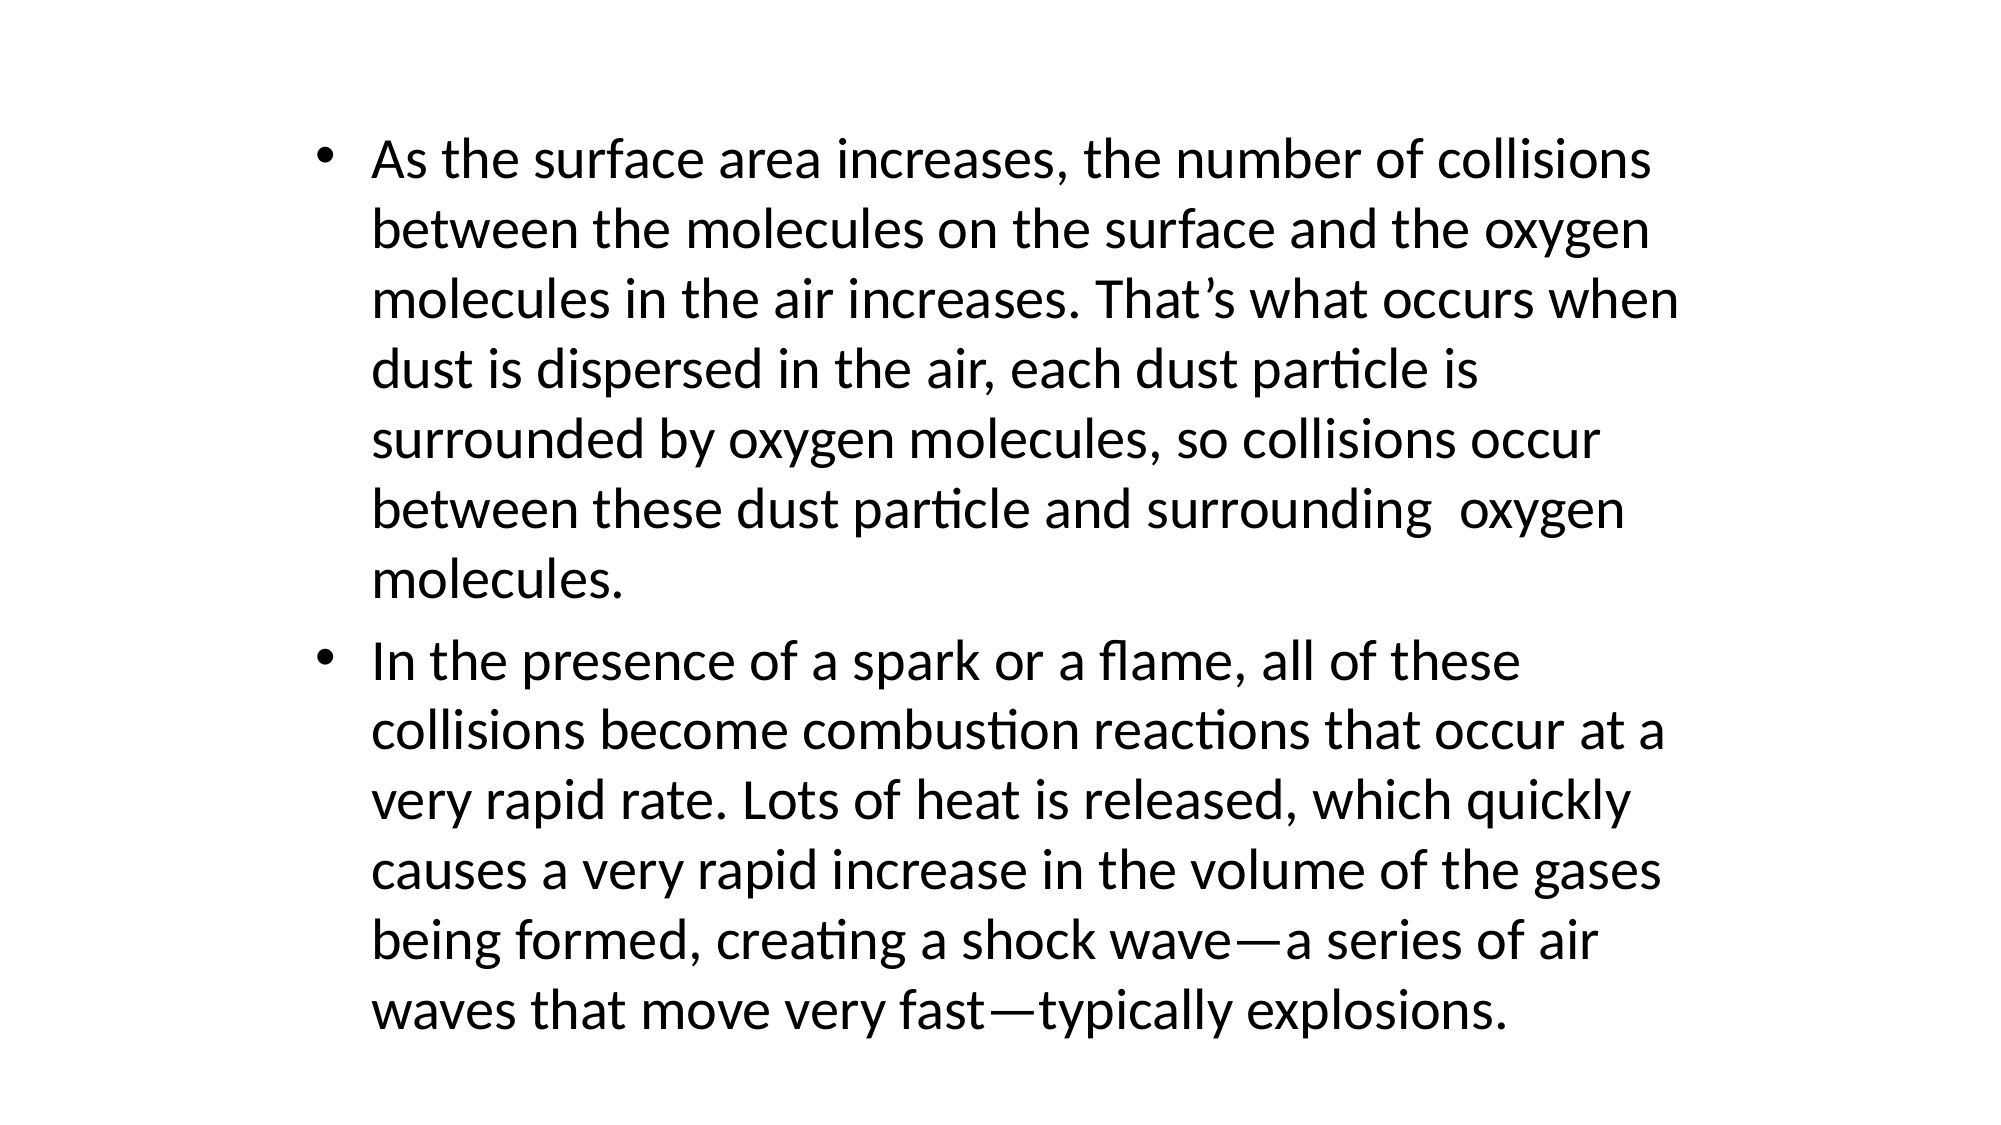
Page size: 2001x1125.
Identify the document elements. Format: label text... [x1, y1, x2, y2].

list As the surface area increases, the number of collisions between the molecules on the surface and the oxygen molecules in the air increases. That’s what occurs when dust is dispersed in the air, each dust particle is surrounded by oxygen molecules, so collisions occur between these dust particle and surrounding oxygen molecules. In the presence of a spark or a flame, all of these collisions become combustion reactions that occur at a very rapid rate. Lots of heat is released, which quickly causes a very rapid increase in the volume of the gases being formed, creating a shock wave—a series of air waves that move very fast—typically explosions. [300, 112, 1700, 938]
